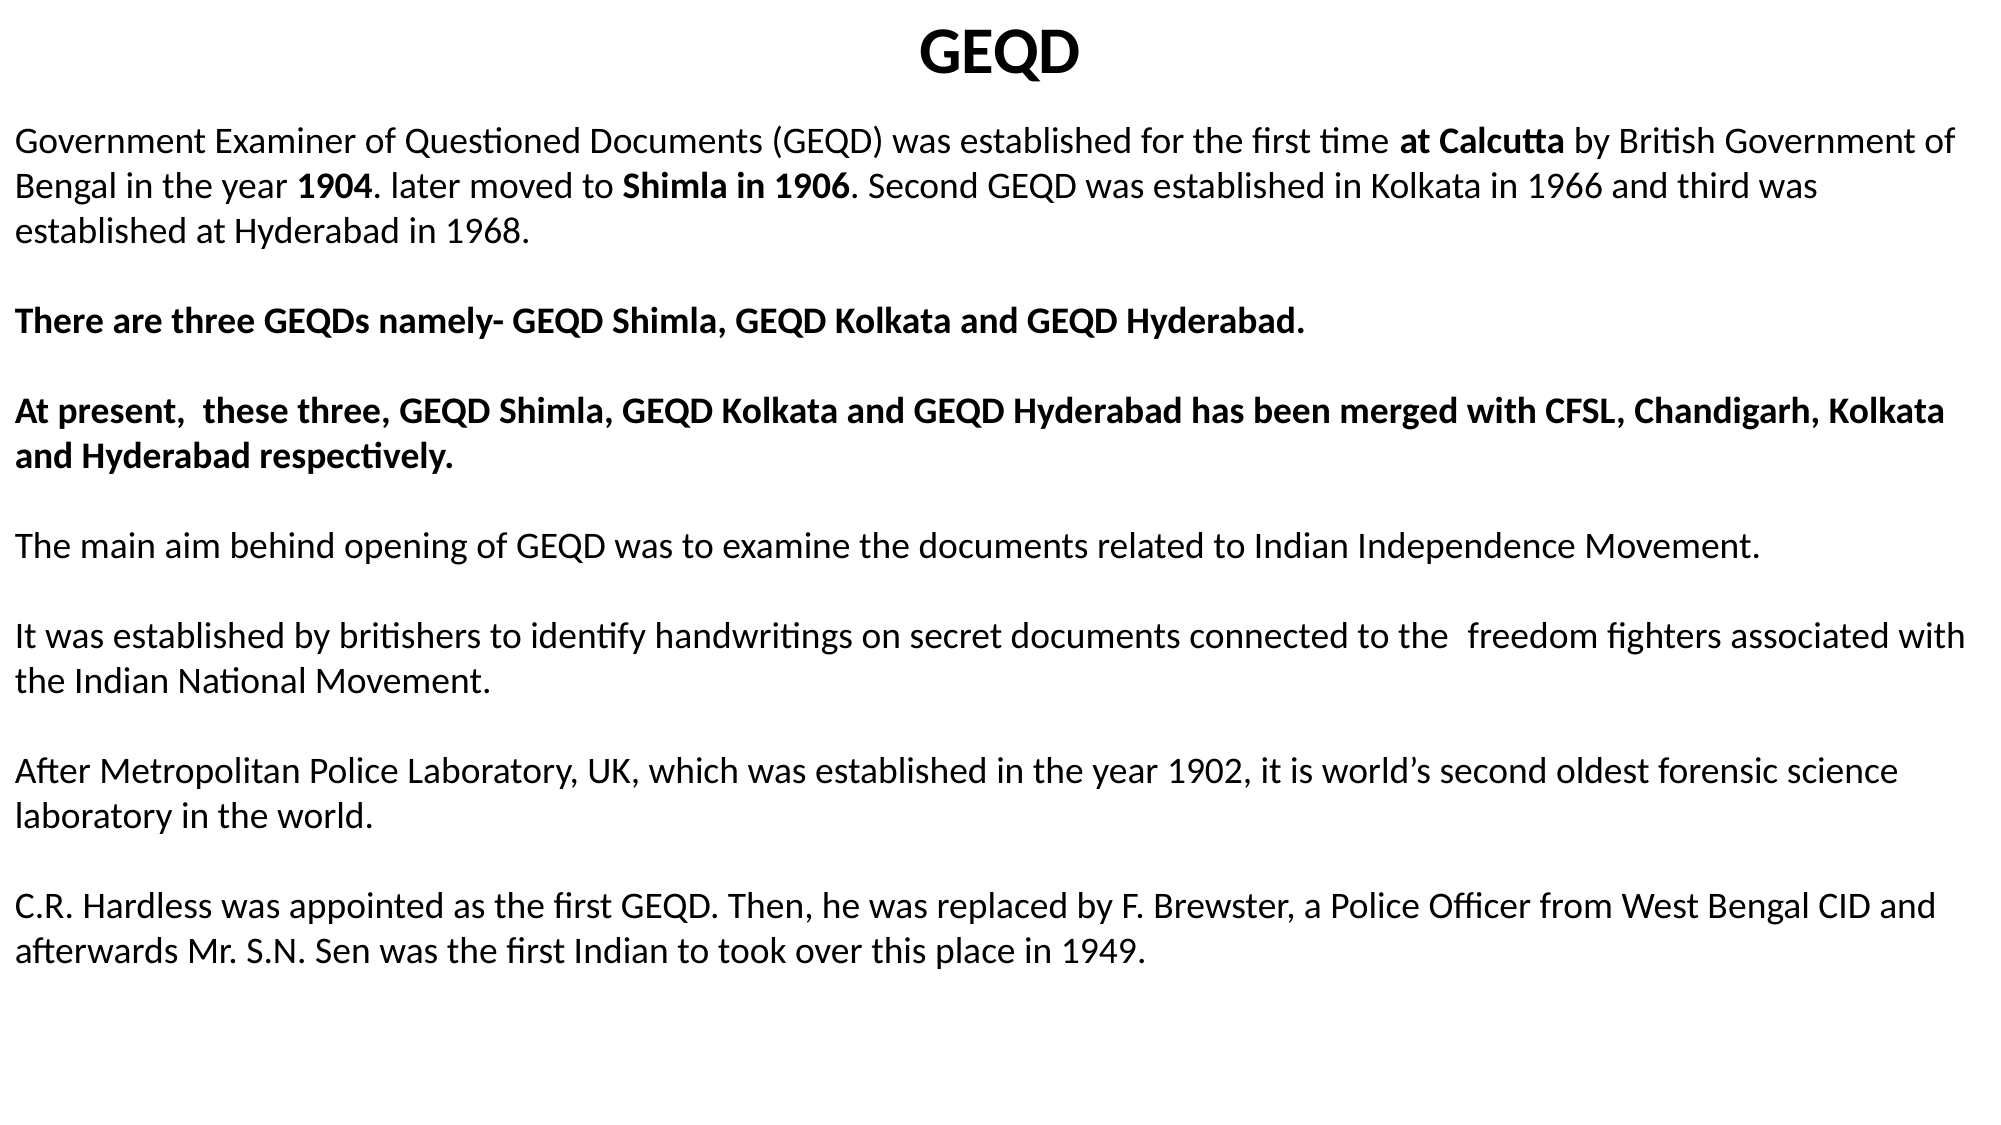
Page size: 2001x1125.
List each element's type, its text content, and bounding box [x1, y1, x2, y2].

text_box Government Examiner of Questioned Documents (GEQD) was established for the first time at Calcutta by British Government of Bengal in the year 1904. later moved to Shimla in 1906. Second GEQD was established in Kolkata in 1966 and third was established at Hyderabad in 1968. There are three GEQDs namely- GEQD Shimla, GEQD Kolkata and GEQD Hyderabad. At present, these three, GEQD Shimla, GEQD Kolkata and GEQD Hyderabad has been merged with CFSL, Chandigarh, Kolkata and Hyderabad respectively. The main aim behind opening of GEQD was to examine the documents related to Indian Independence Movement. It was established by britishers to identify handwritings on secret documents connected to the freedom fighters associated with the Indian National Movement. After Metropolitan Police Laboratory, UK, which was established in the year 1902, it is world’s second oldest forensic science laboratory in the world. C.R. Hardless was appointed as the first GEQD. Then, he was replaced by F. Brewster, a Police Officer from West Bengal CID and afterwards Mr. S.N. Sen was the first Indian to took over this place in 1949. [0, 109, 2000, 1125]
text_box GEQD [0, 0, 2000, 95]
